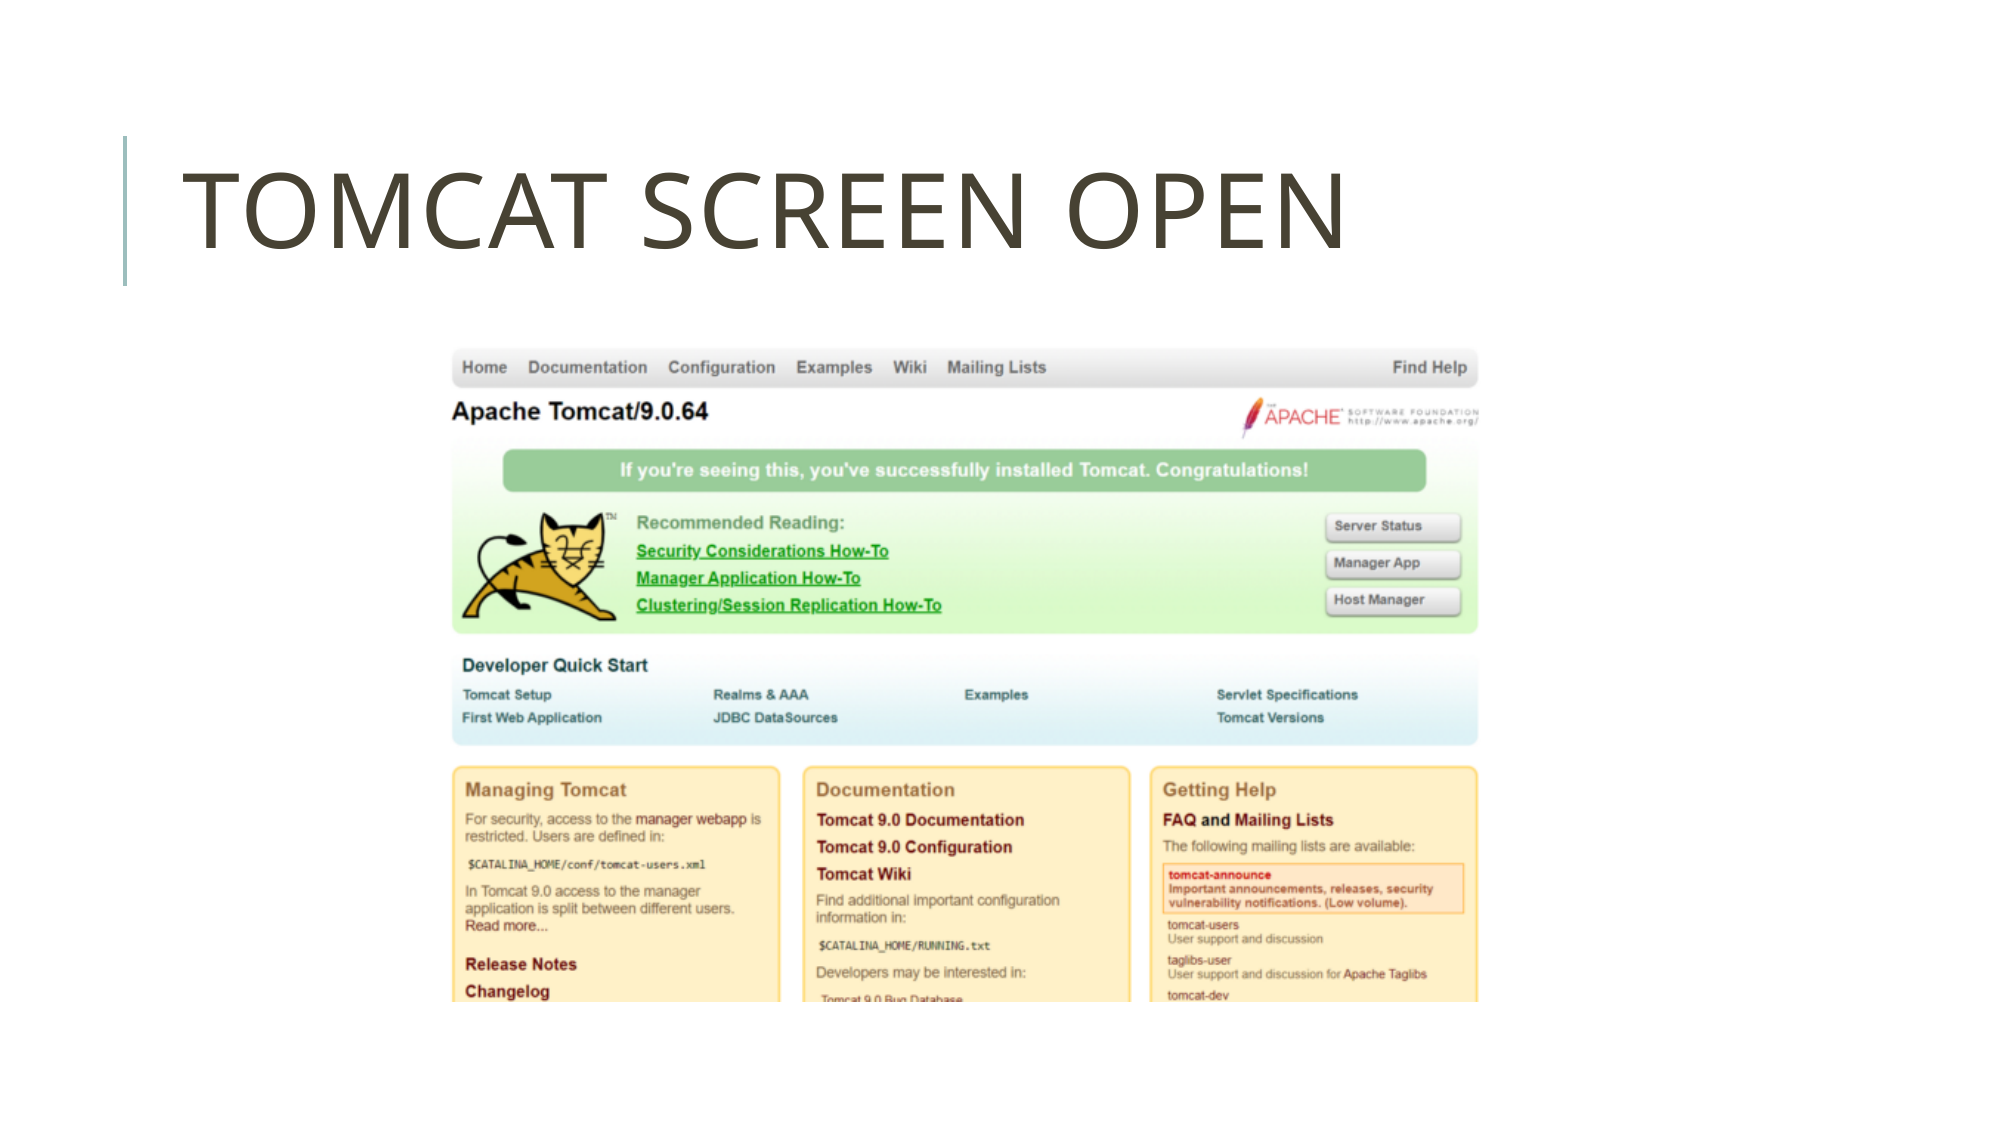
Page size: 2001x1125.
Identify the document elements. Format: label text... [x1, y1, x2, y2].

title Tomcat Screen Open [168, 96, 1763, 342]
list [448, 341, 1483, 1003]
